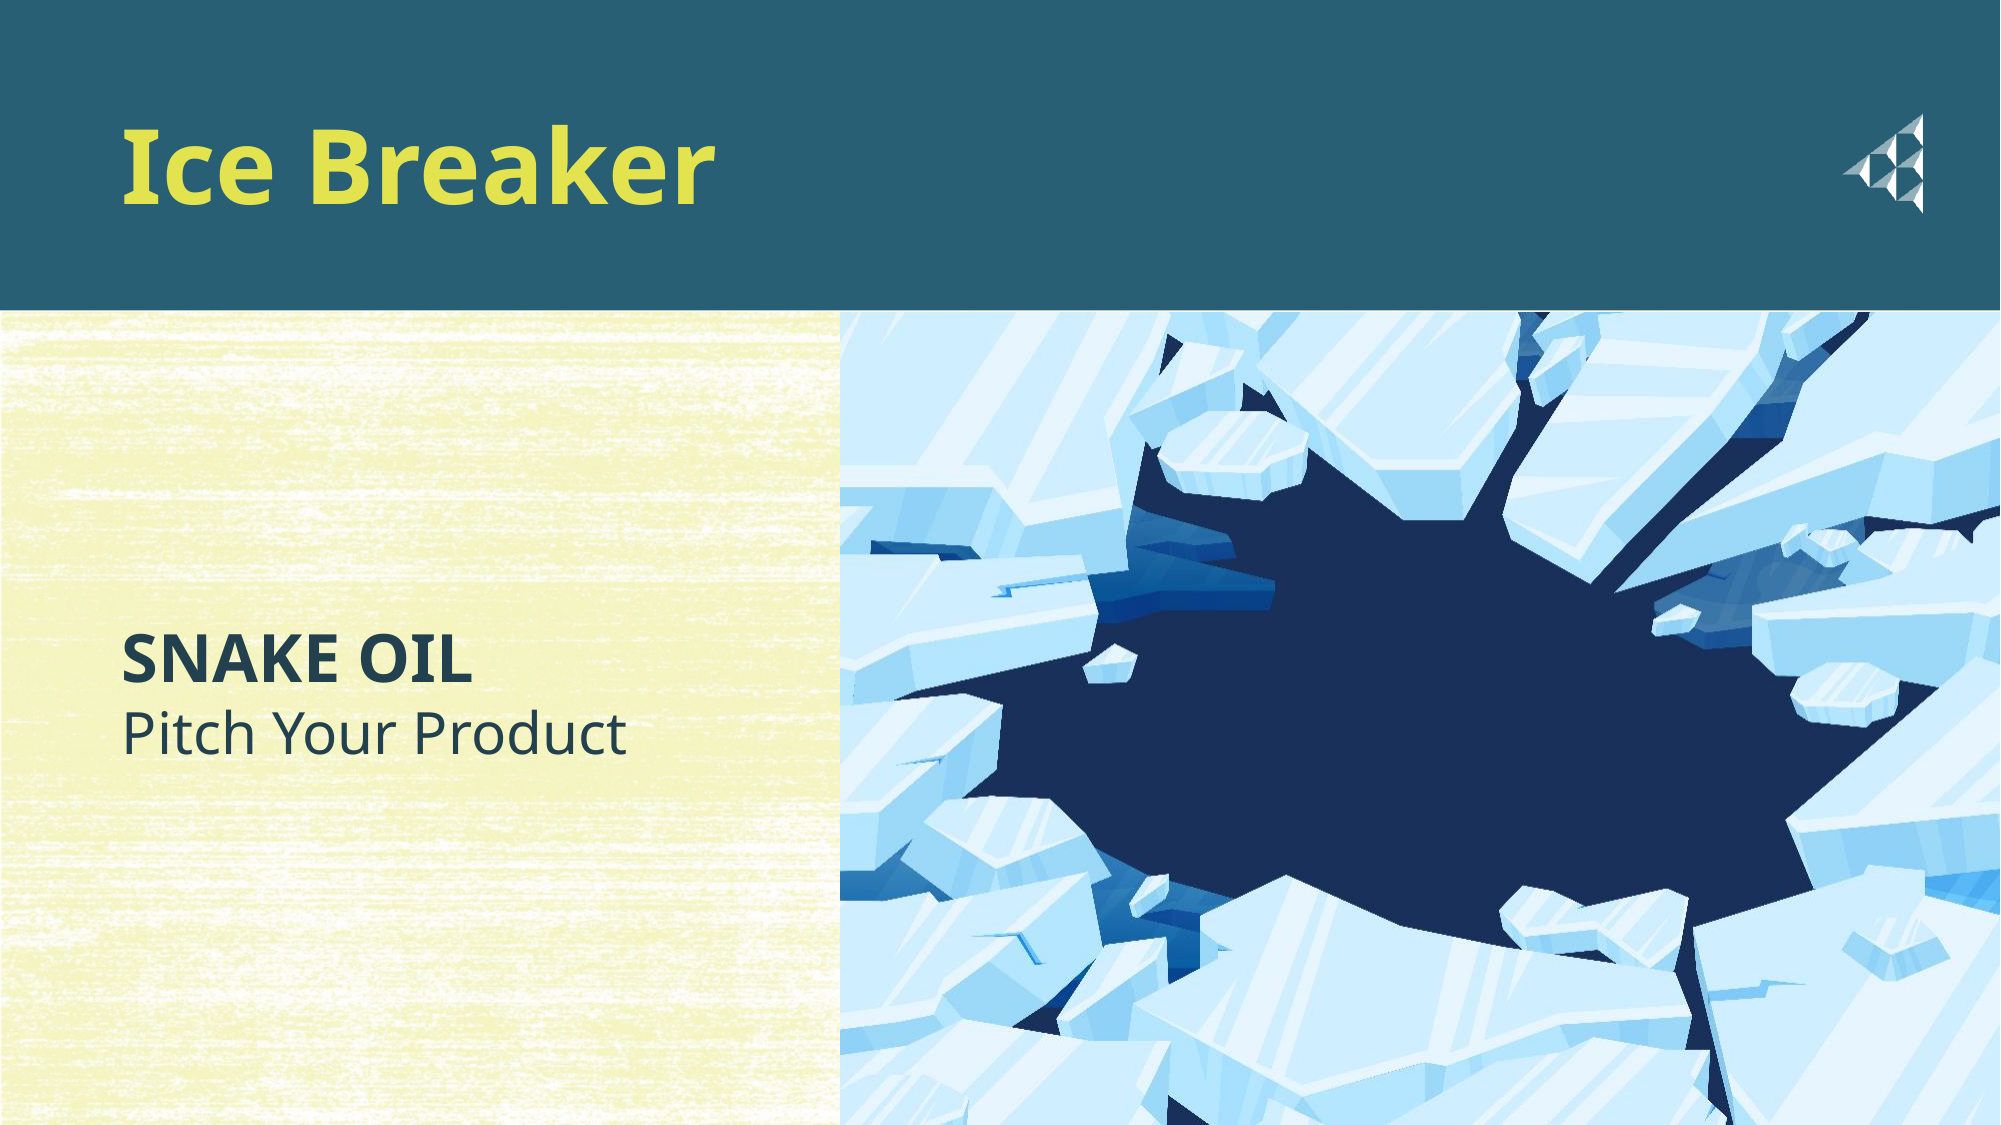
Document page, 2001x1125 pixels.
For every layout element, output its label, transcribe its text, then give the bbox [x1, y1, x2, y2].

title Ice Breaker [106, 112, 1923, 213]
list SNAKE OIL Pitch Your Product [106, 608, 798, 770]
picture [839, 312, 2000, 1125]
